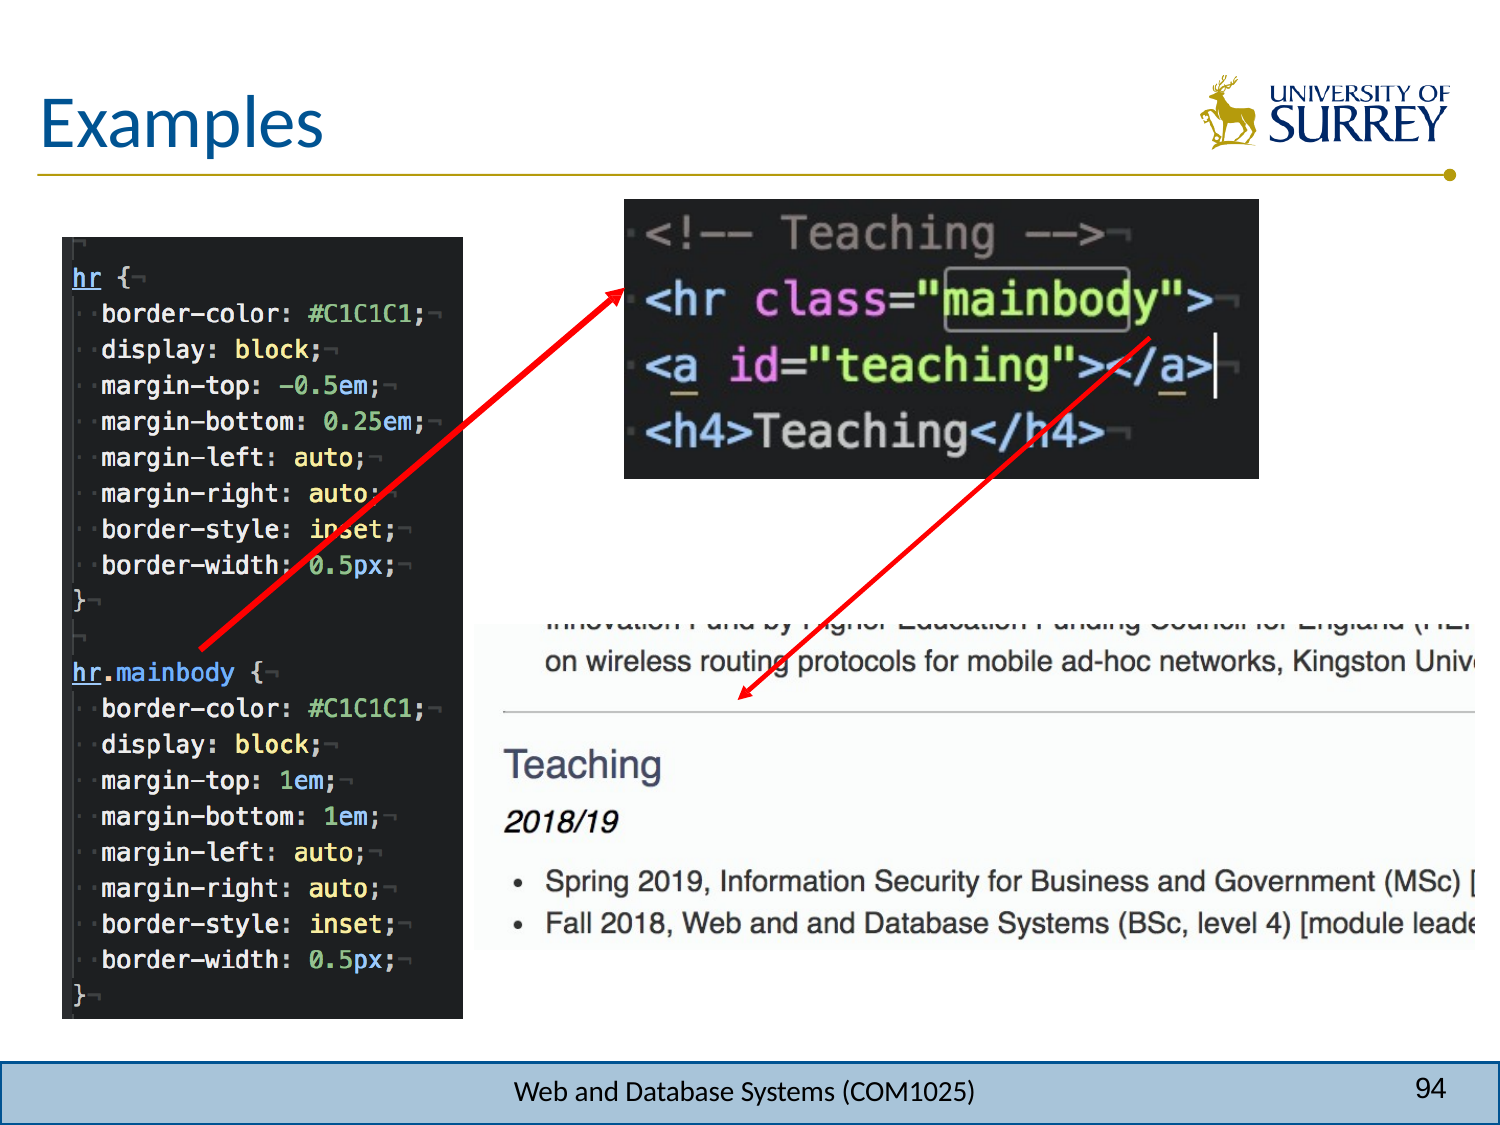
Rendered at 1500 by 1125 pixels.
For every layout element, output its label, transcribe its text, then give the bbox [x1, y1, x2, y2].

picture [1200, 75, 1450, 150]
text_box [62, 199, 1476, 1019]
text_box [1184, 168, 1457, 182]
title Examples [37, 70, 1184, 261]
footer Web and Database Systems (COM1025) [511, 1077, 985, 1125]
slide_number 94 [1408, 1069, 1456, 1125]
